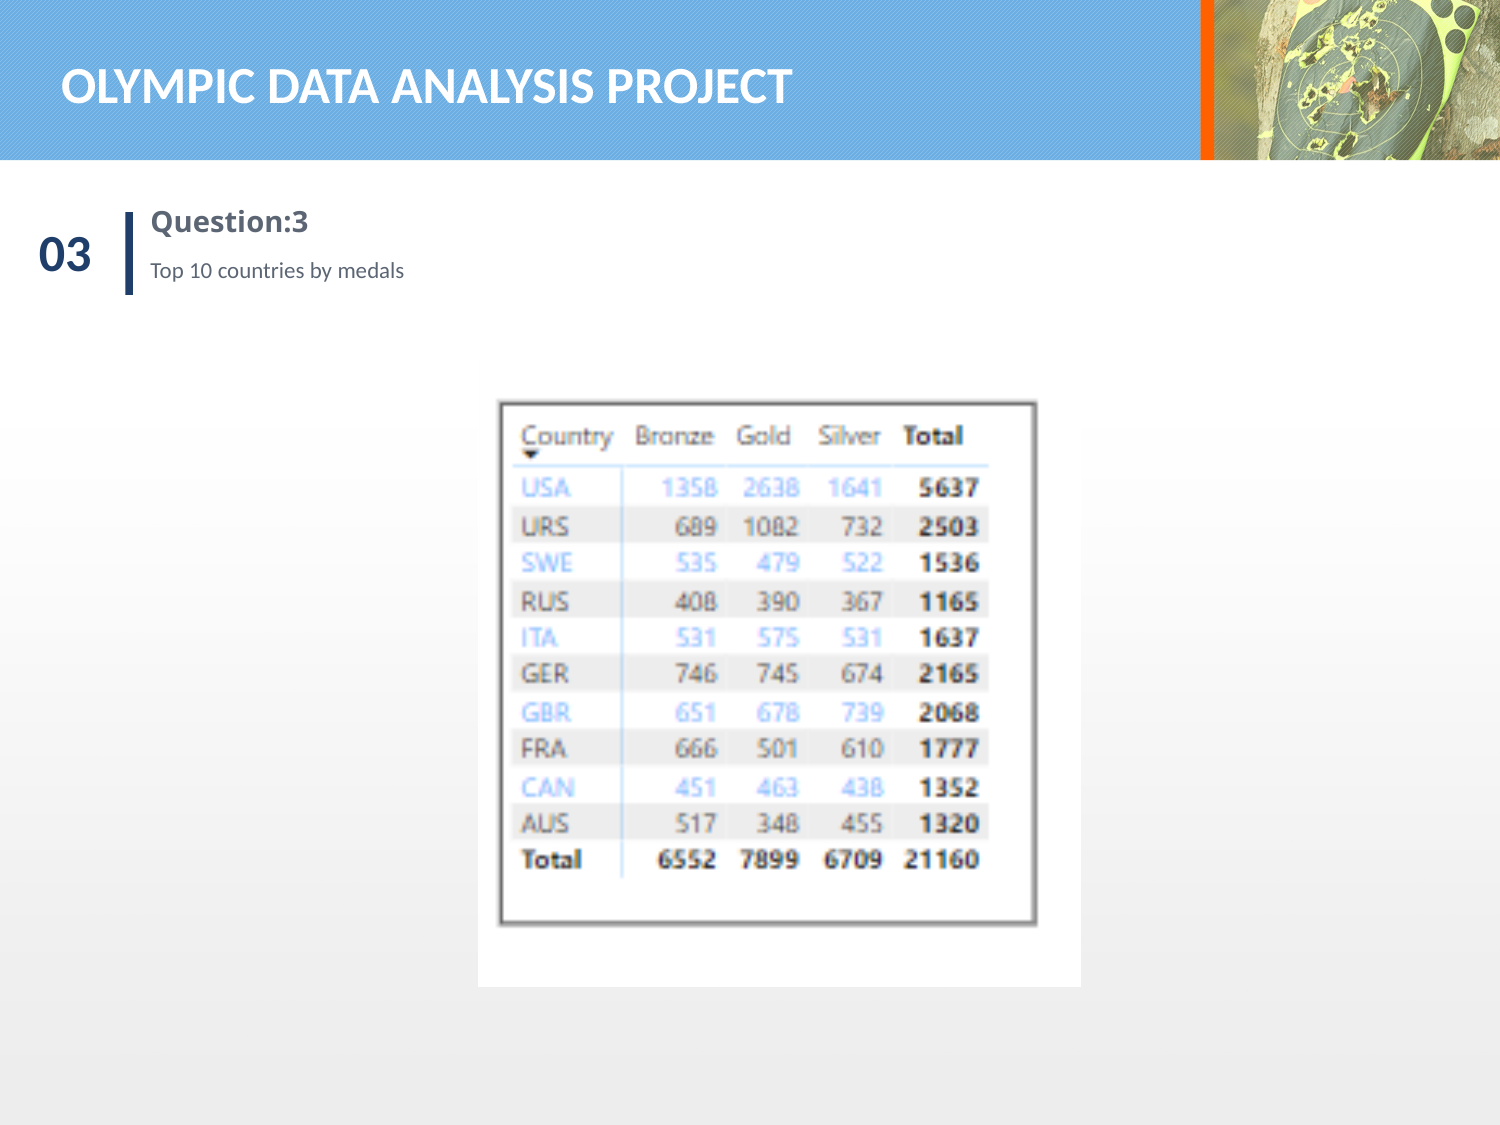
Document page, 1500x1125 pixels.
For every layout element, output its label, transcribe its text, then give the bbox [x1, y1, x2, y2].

picture [0, 0, 1500, 1125]
title OLYMPIC DATA ANALYSIS PROJECT [46, 17, 1303, 148]
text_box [23, 195, 656, 296]
